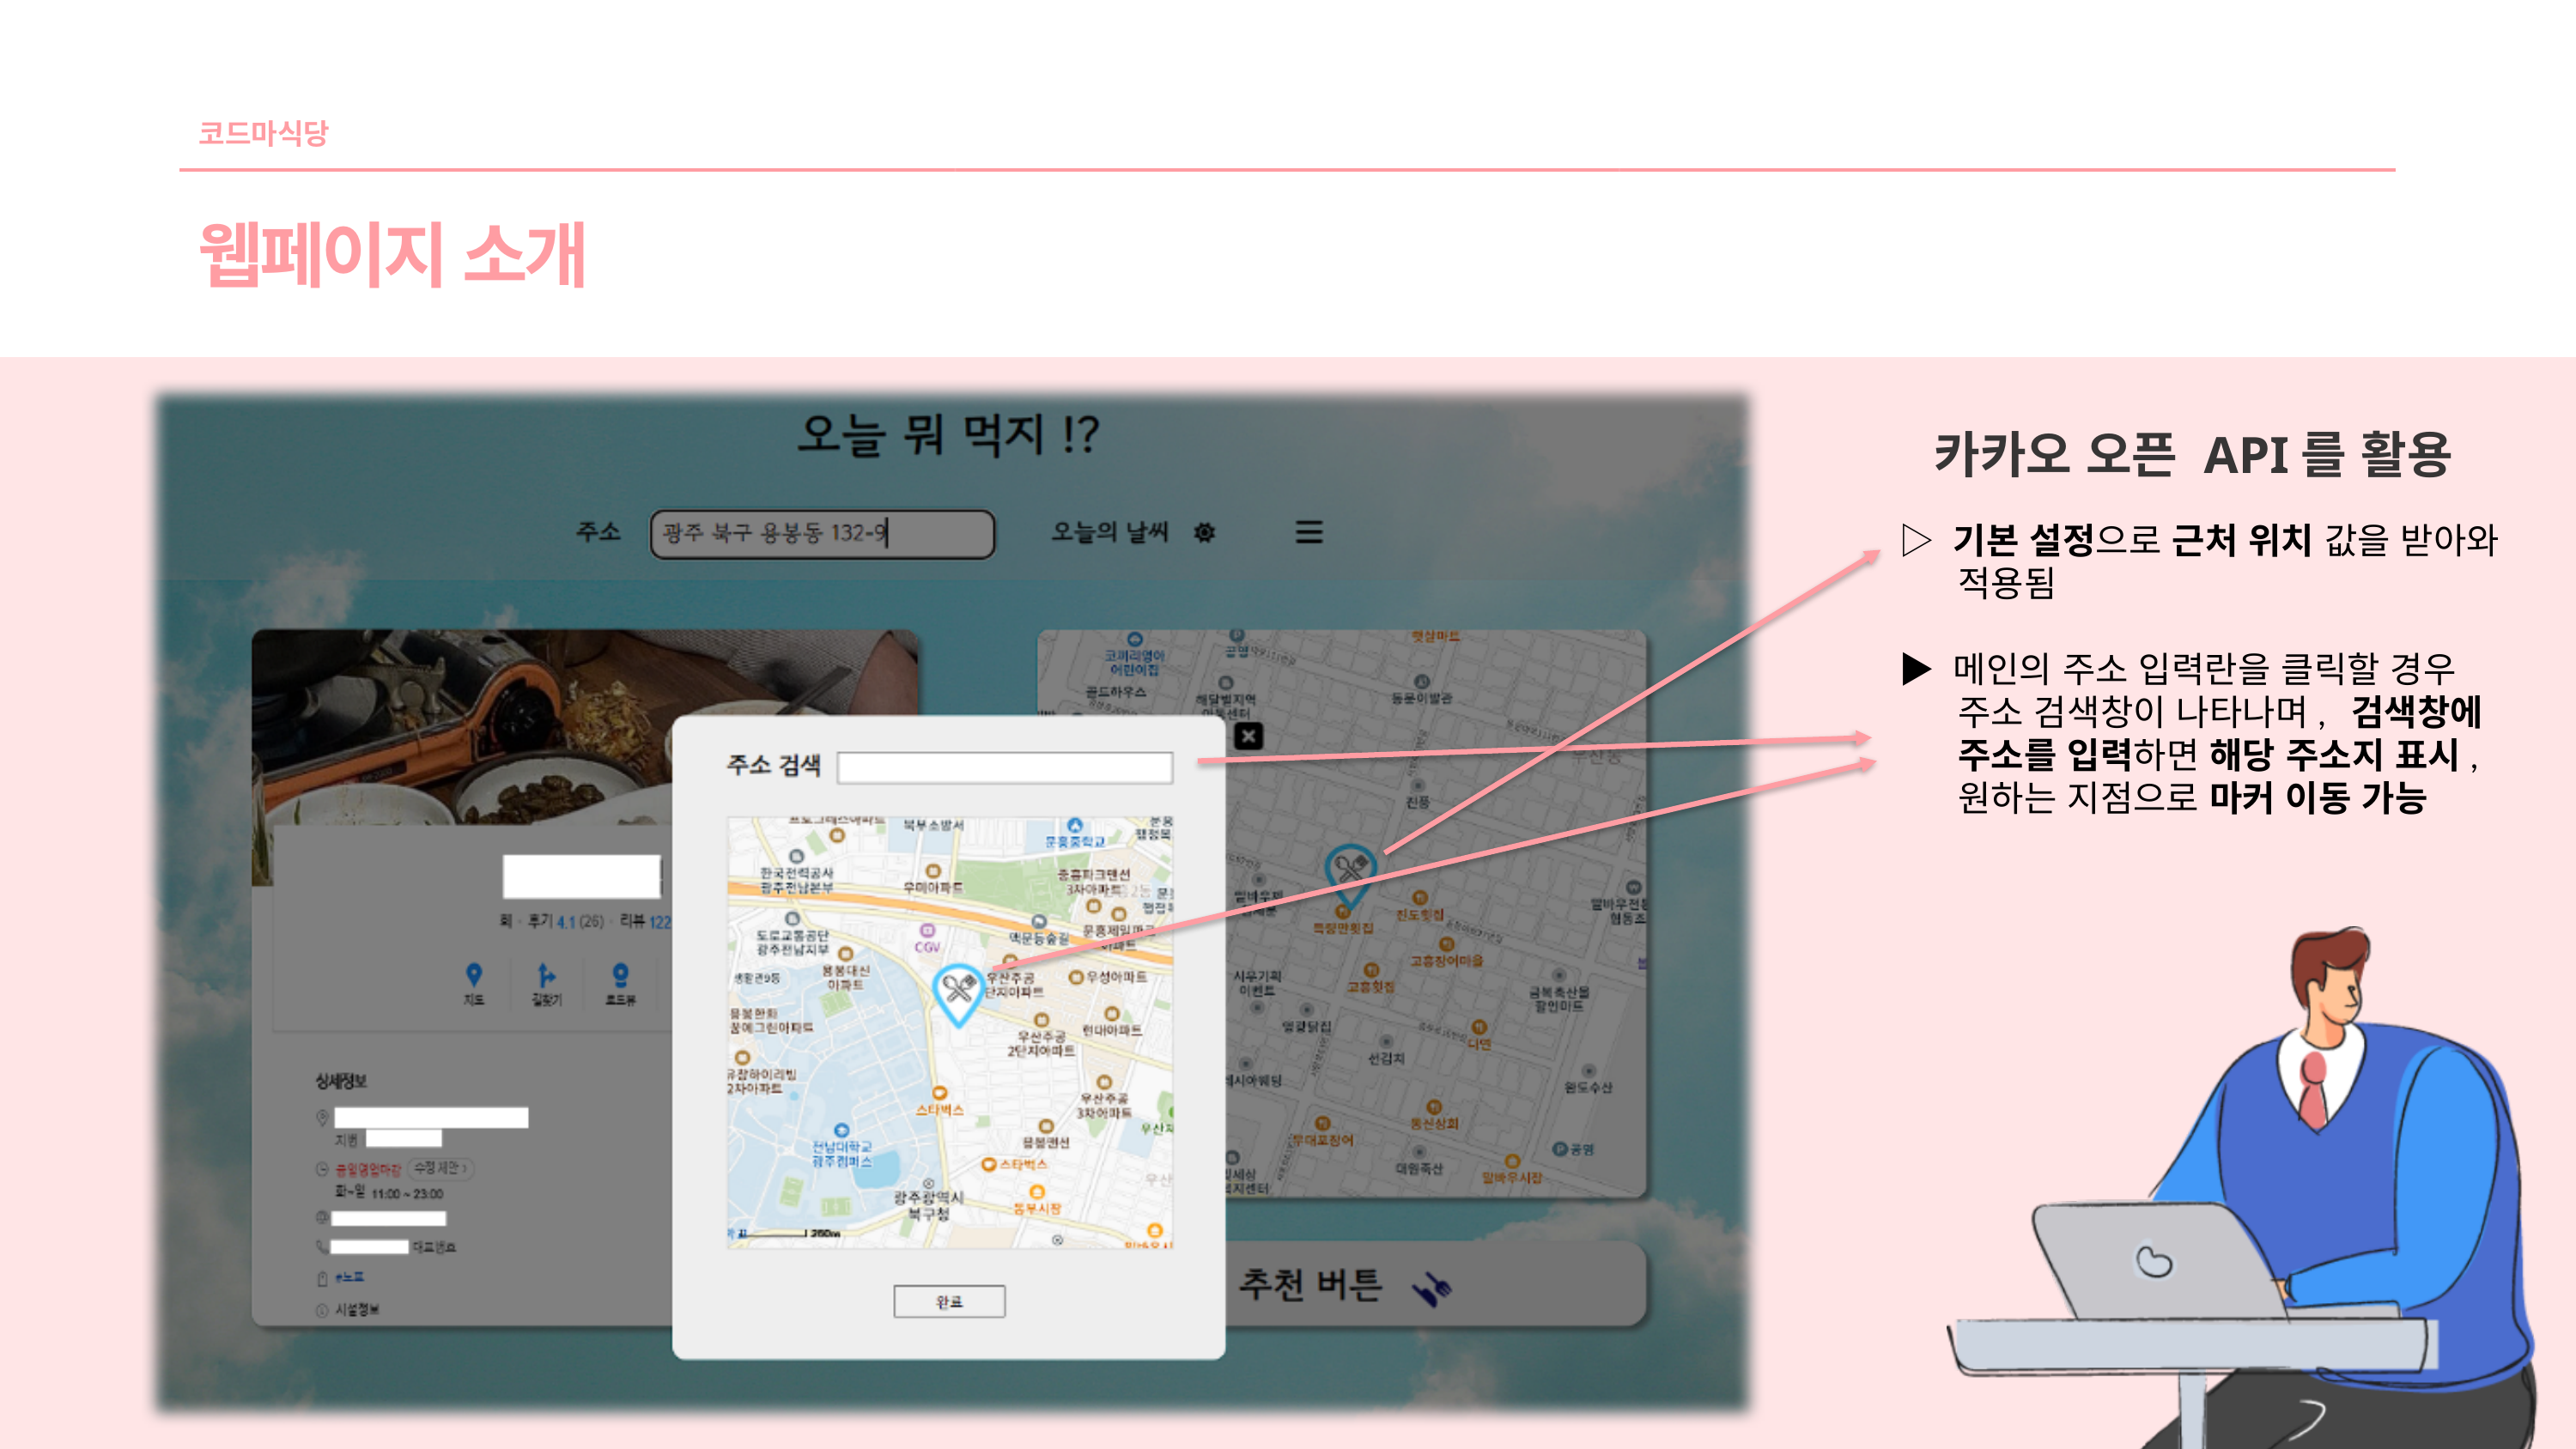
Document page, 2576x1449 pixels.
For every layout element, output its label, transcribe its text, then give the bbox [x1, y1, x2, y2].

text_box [993, 761, 1878, 970]
picture [141, 379, 1765, 1428]
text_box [179, 168, 2397, 172]
text_box 카카오 오픈 API를 활용 [1921, 416, 2535, 490]
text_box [1947, 926, 2561, 1449]
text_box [0, 0, 2576, 357]
text_box ▷ 기본 설정으로 근처 위치 값을 받아와 적용됨 ▶ 메인의 주소 입력란을 클릭할 경우 주소 검색창이 나타나며, 검색창에 주소를 입력하면 해당 주소지 표시, 원하는 지점으로 마커 이동 가능 [1886, 512, 2535, 869]
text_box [1197, 737, 1380, 759]
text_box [1384, 549, 1881, 853]
